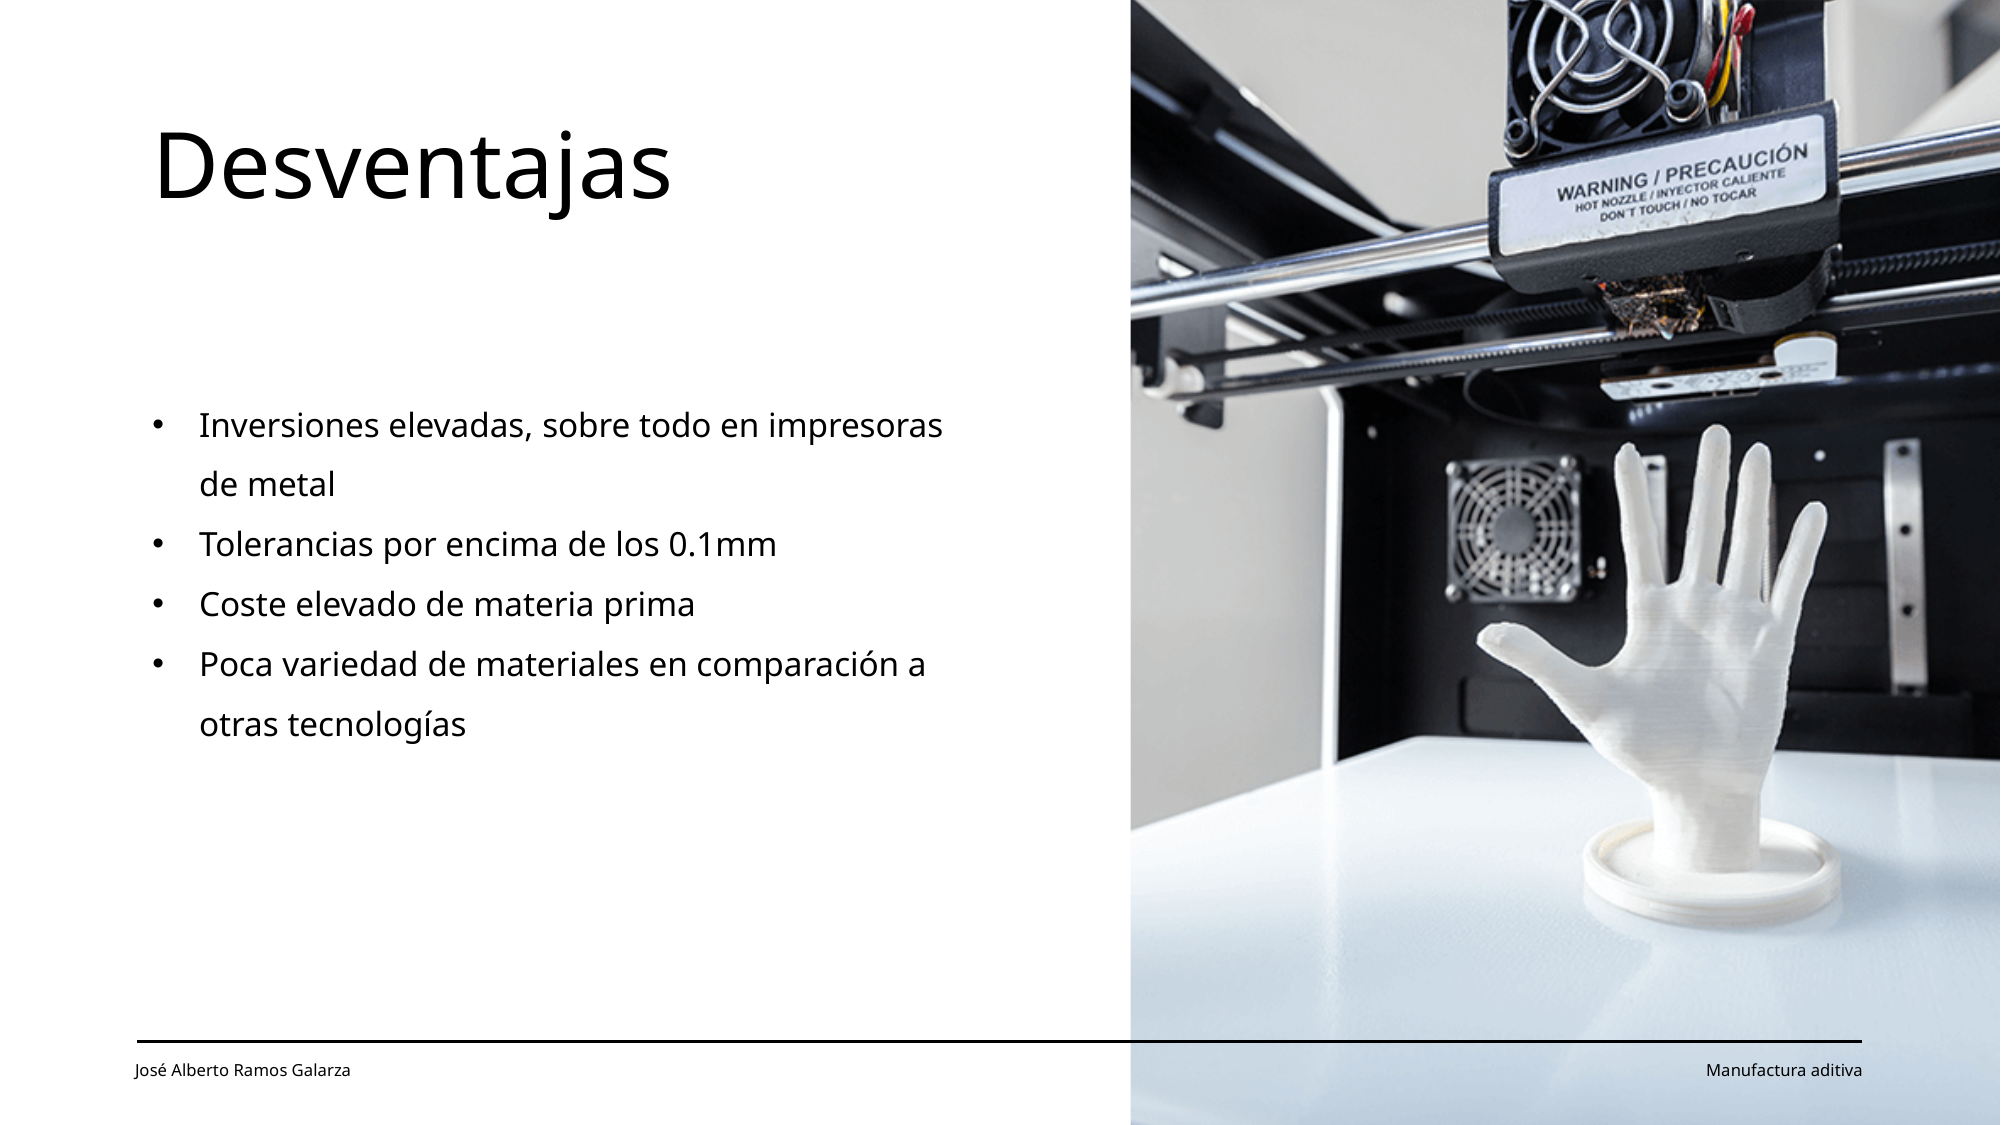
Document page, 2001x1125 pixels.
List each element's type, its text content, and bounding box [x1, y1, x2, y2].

picture [1130, 0, 2000, 1125]
text_box José Alberto Ramos Galarza [120, 1052, 367, 1087]
text_box Inversiones elevadas, sobre todo en impresoras de metal Tolerancias por encima de los 0.1mm Coste elevado de materia prima Poca variedad de materiales en comparación a otras tecnologías [137, 376, 971, 751]
title Desventajas [137, 59, 1130, 278]
